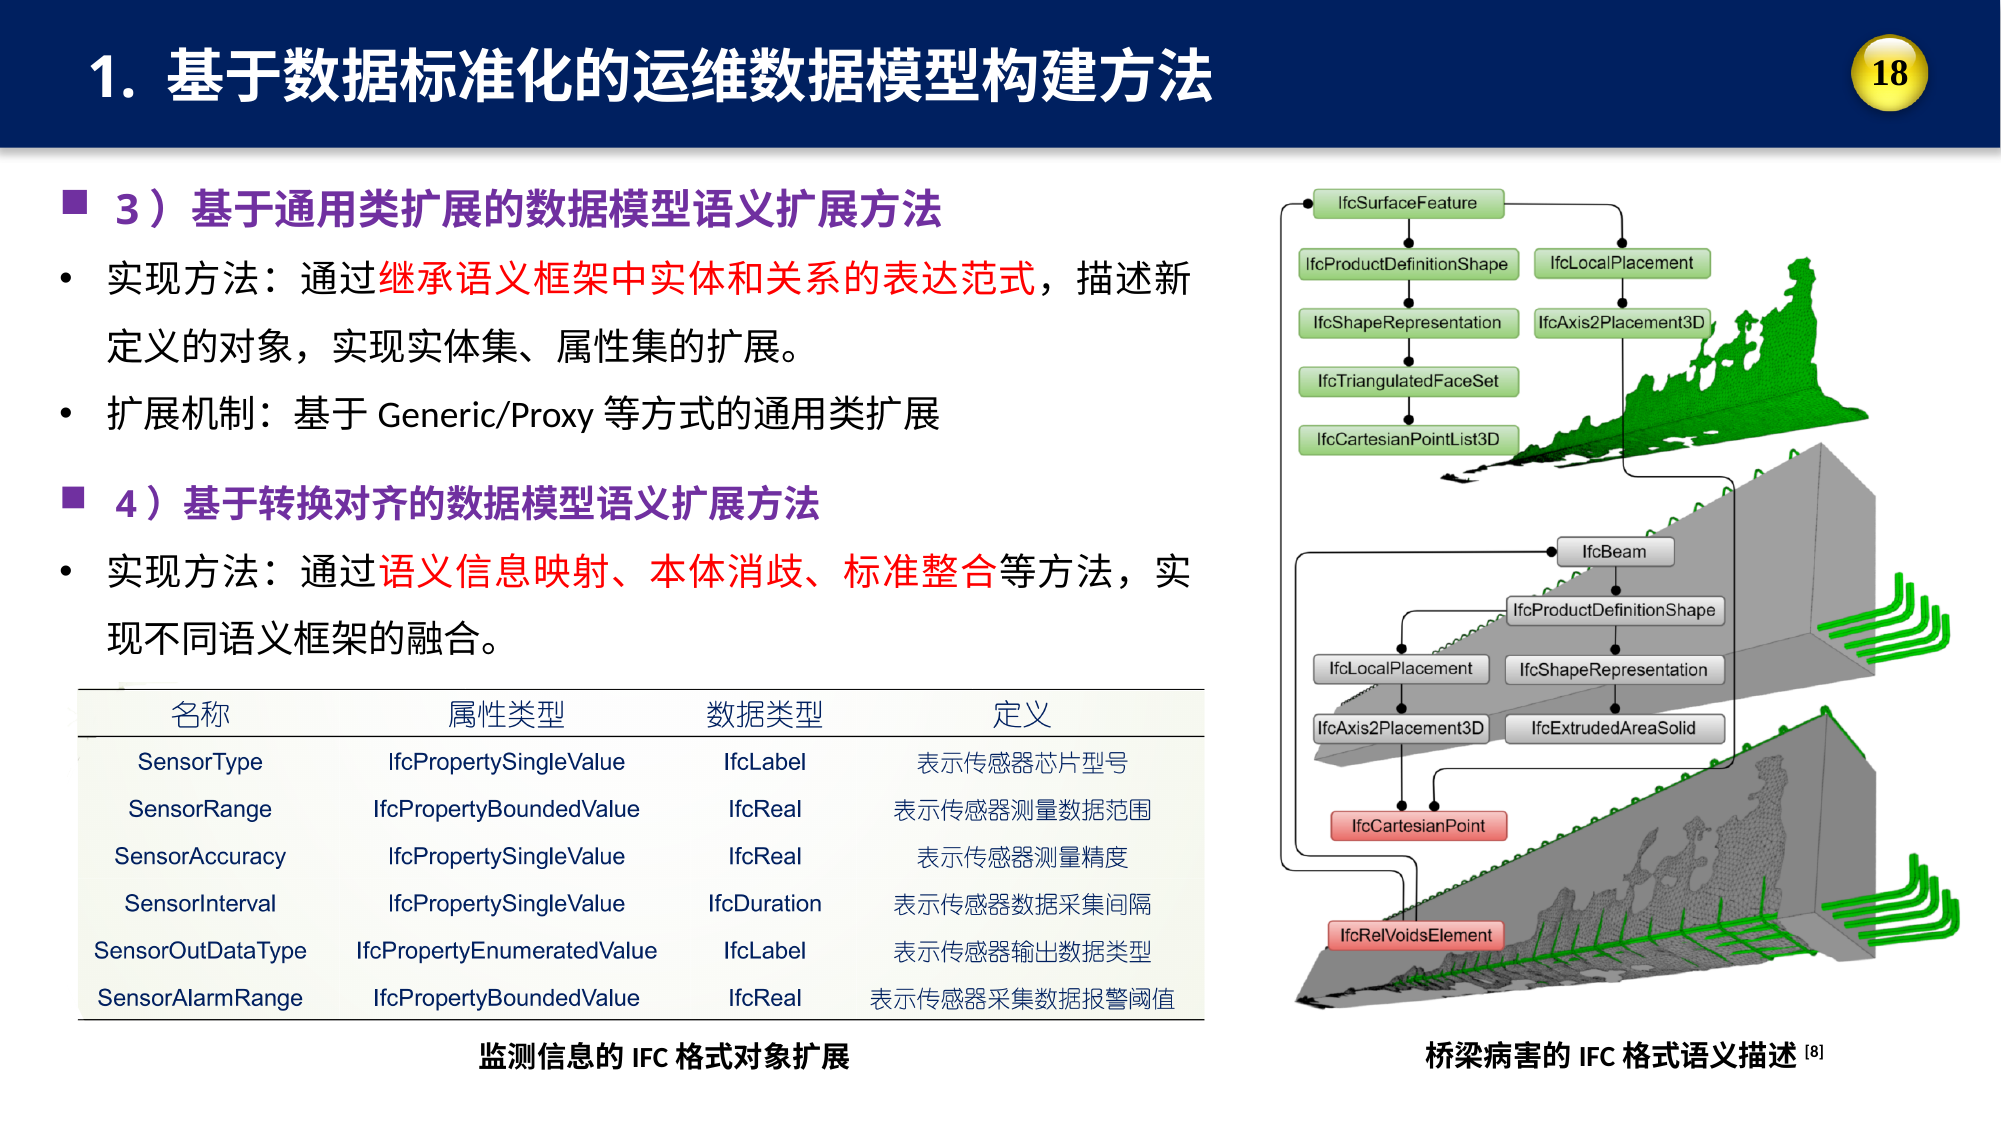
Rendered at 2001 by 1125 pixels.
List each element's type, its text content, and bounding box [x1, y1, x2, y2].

text_box 监测信息的IFC格式对象扩展 [349, 1026, 930, 1081]
text_box 1. 基于数据标准化的运维数据模型构建方法 [72, 31, 1577, 126]
picture [67, 682, 1213, 1026]
picture [1842, 28, 1937, 124]
text_box 桥梁病害的IFC格式语义描述[8] [1309, 1013, 1890, 1080]
text_box 3）基于通用类扩展的数据模型语义扩展方法 实现方法：通过继承语义框架中实体和关系的表达范式，描述新定义的对象，实现实体集、属性集的扩展。 扩展机制：基于Generic/Proxy等方式的通用类扩展 4）基于转换对齐的数据模型语义扩展方法 实现方法：通过语义信息映射、本体消歧、标准整合等方法，实现不同语义框架的融合。 [44, 125, 1207, 1014]
picture [1278, 186, 1961, 1013]
